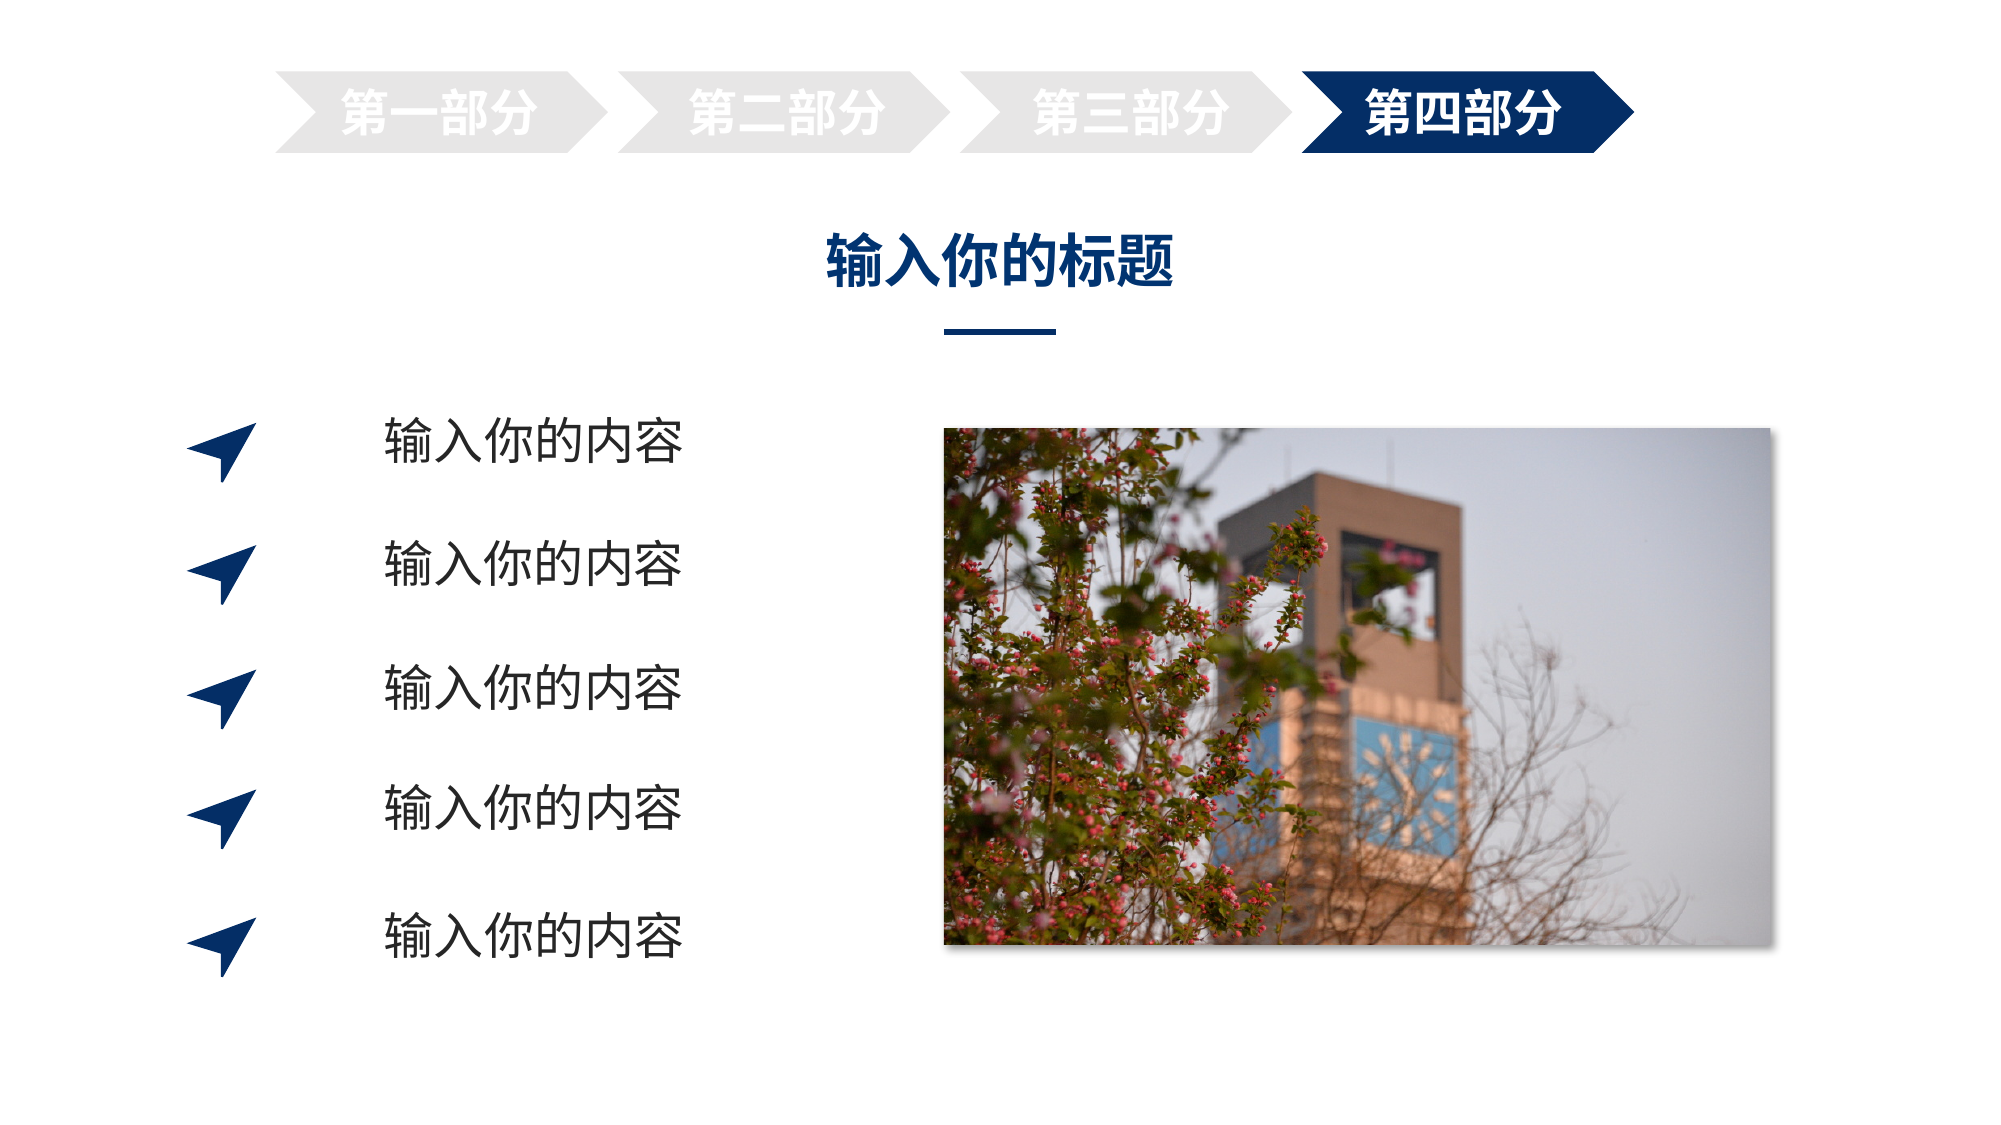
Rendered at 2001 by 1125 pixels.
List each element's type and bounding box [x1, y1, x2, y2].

text_box [767, 216, 1232, 333]
picture [943, 428, 1771, 945]
text_box [189, 402, 807, 977]
text_box [275, 71, 1635, 153]
